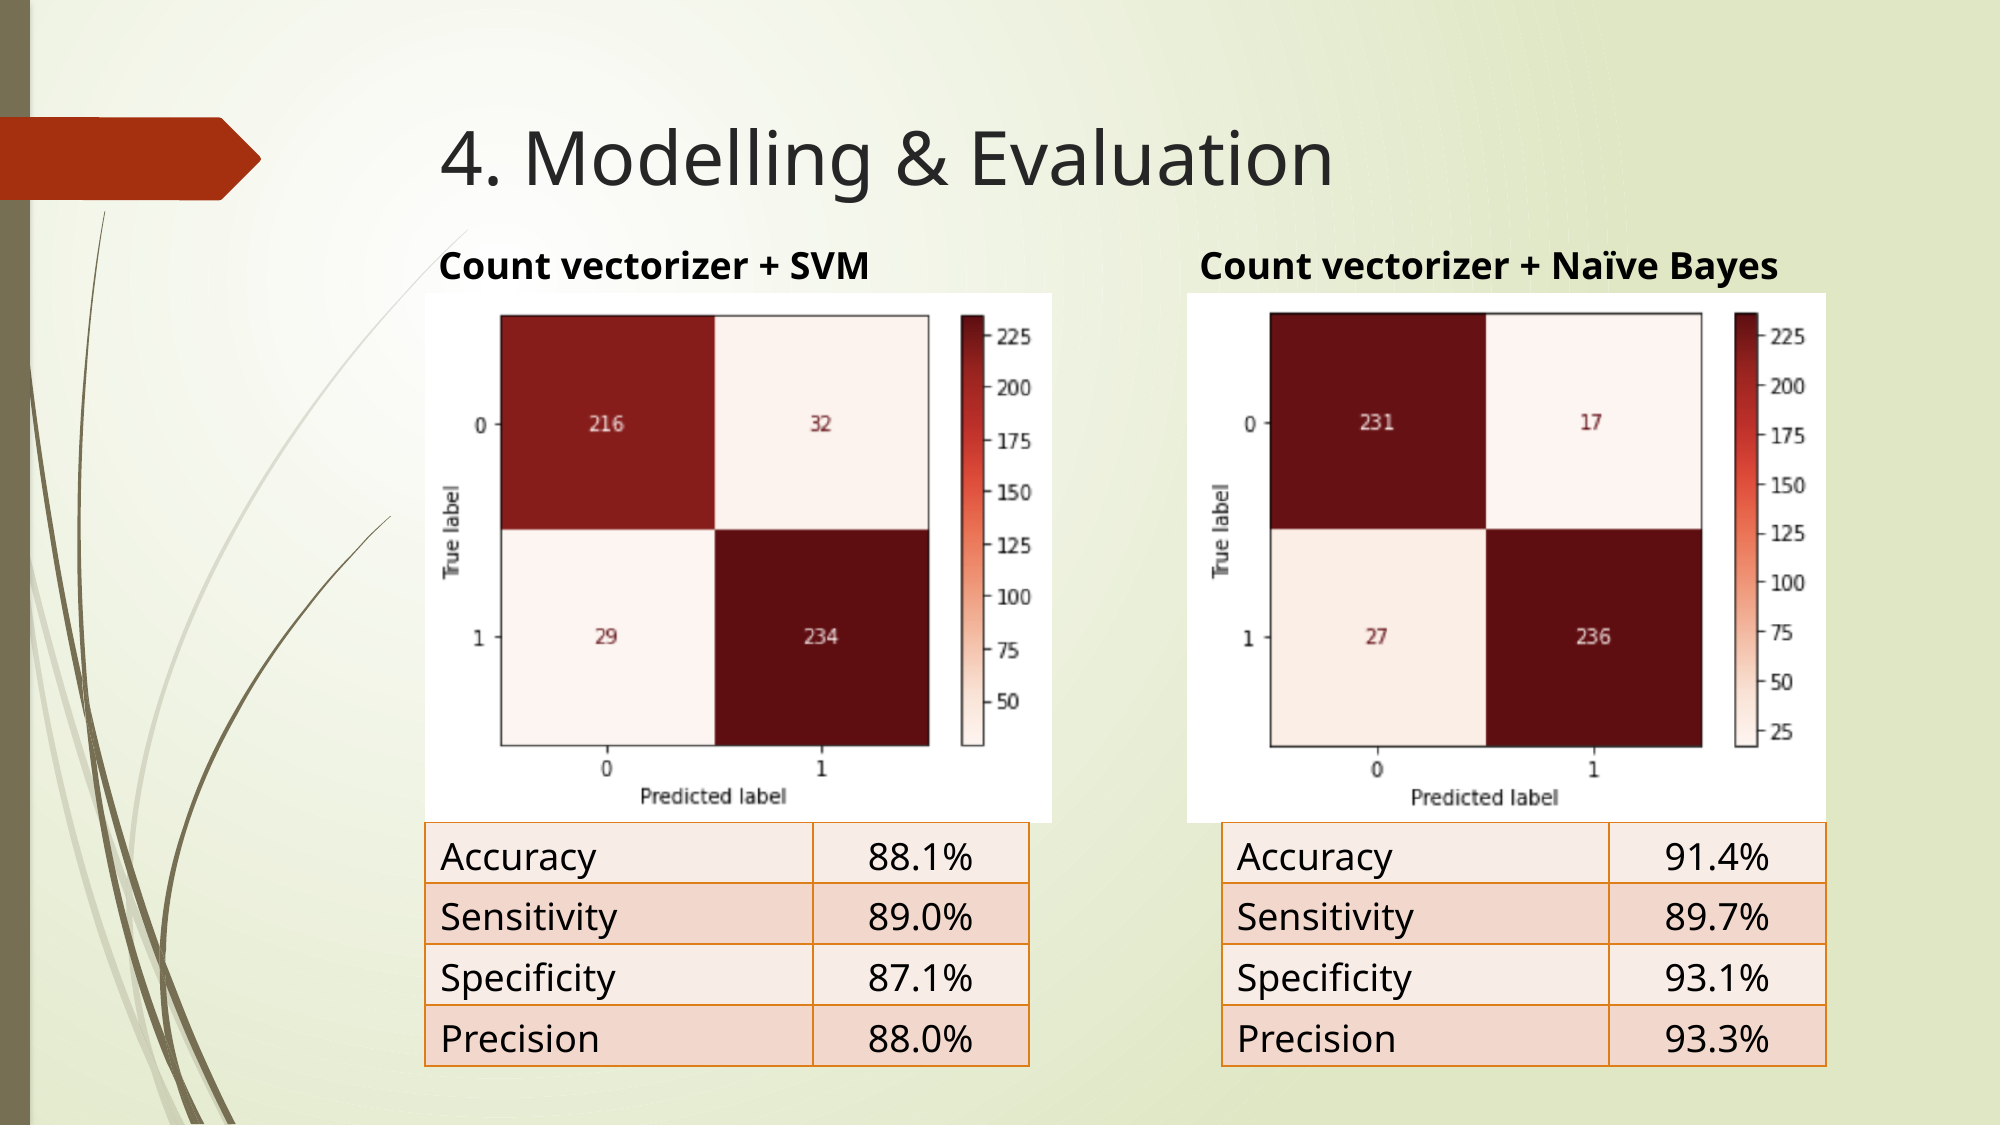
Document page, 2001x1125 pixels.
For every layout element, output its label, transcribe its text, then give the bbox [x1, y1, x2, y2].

table_cell 93.1% [1610, 945, 1825, 1004]
table_cell 93.3% [1610, 1006, 1825, 1065]
title 4. Modelling & Evaluation [425, 102, 1888, 313]
table_cell Sensitivity [426, 884, 812, 943]
text_box Count vectorizer + Naïve Bayes [1184, 234, 1795, 295]
table_cell 88.0% [814, 1006, 1028, 1065]
table_cell Specificity [426, 945, 812, 1004]
picture [1187, 293, 1826, 823]
table_header 88.1% [814, 830, 1028, 882]
table_cell 89.7% [1610, 884, 1825, 943]
table_cell Sensitivity [1223, 884, 1608, 943]
table_header Accuracy [426, 830, 812, 882]
table_cell Precision [426, 1006, 812, 1065]
table_cell 89.0% [814, 884, 1028, 943]
text_box Count vectorizer + SVM [423, 234, 886, 294]
table_header Accuracy [1223, 830, 1608, 882]
table_cell 87.1% [814, 945, 1028, 1004]
table_cell Precision [1223, 1006, 1608, 1065]
table_header 91.4% [1610, 829, 1825, 882]
picture [425, 293, 1053, 823]
table_cell Specificity [1223, 945, 1608, 1004]
